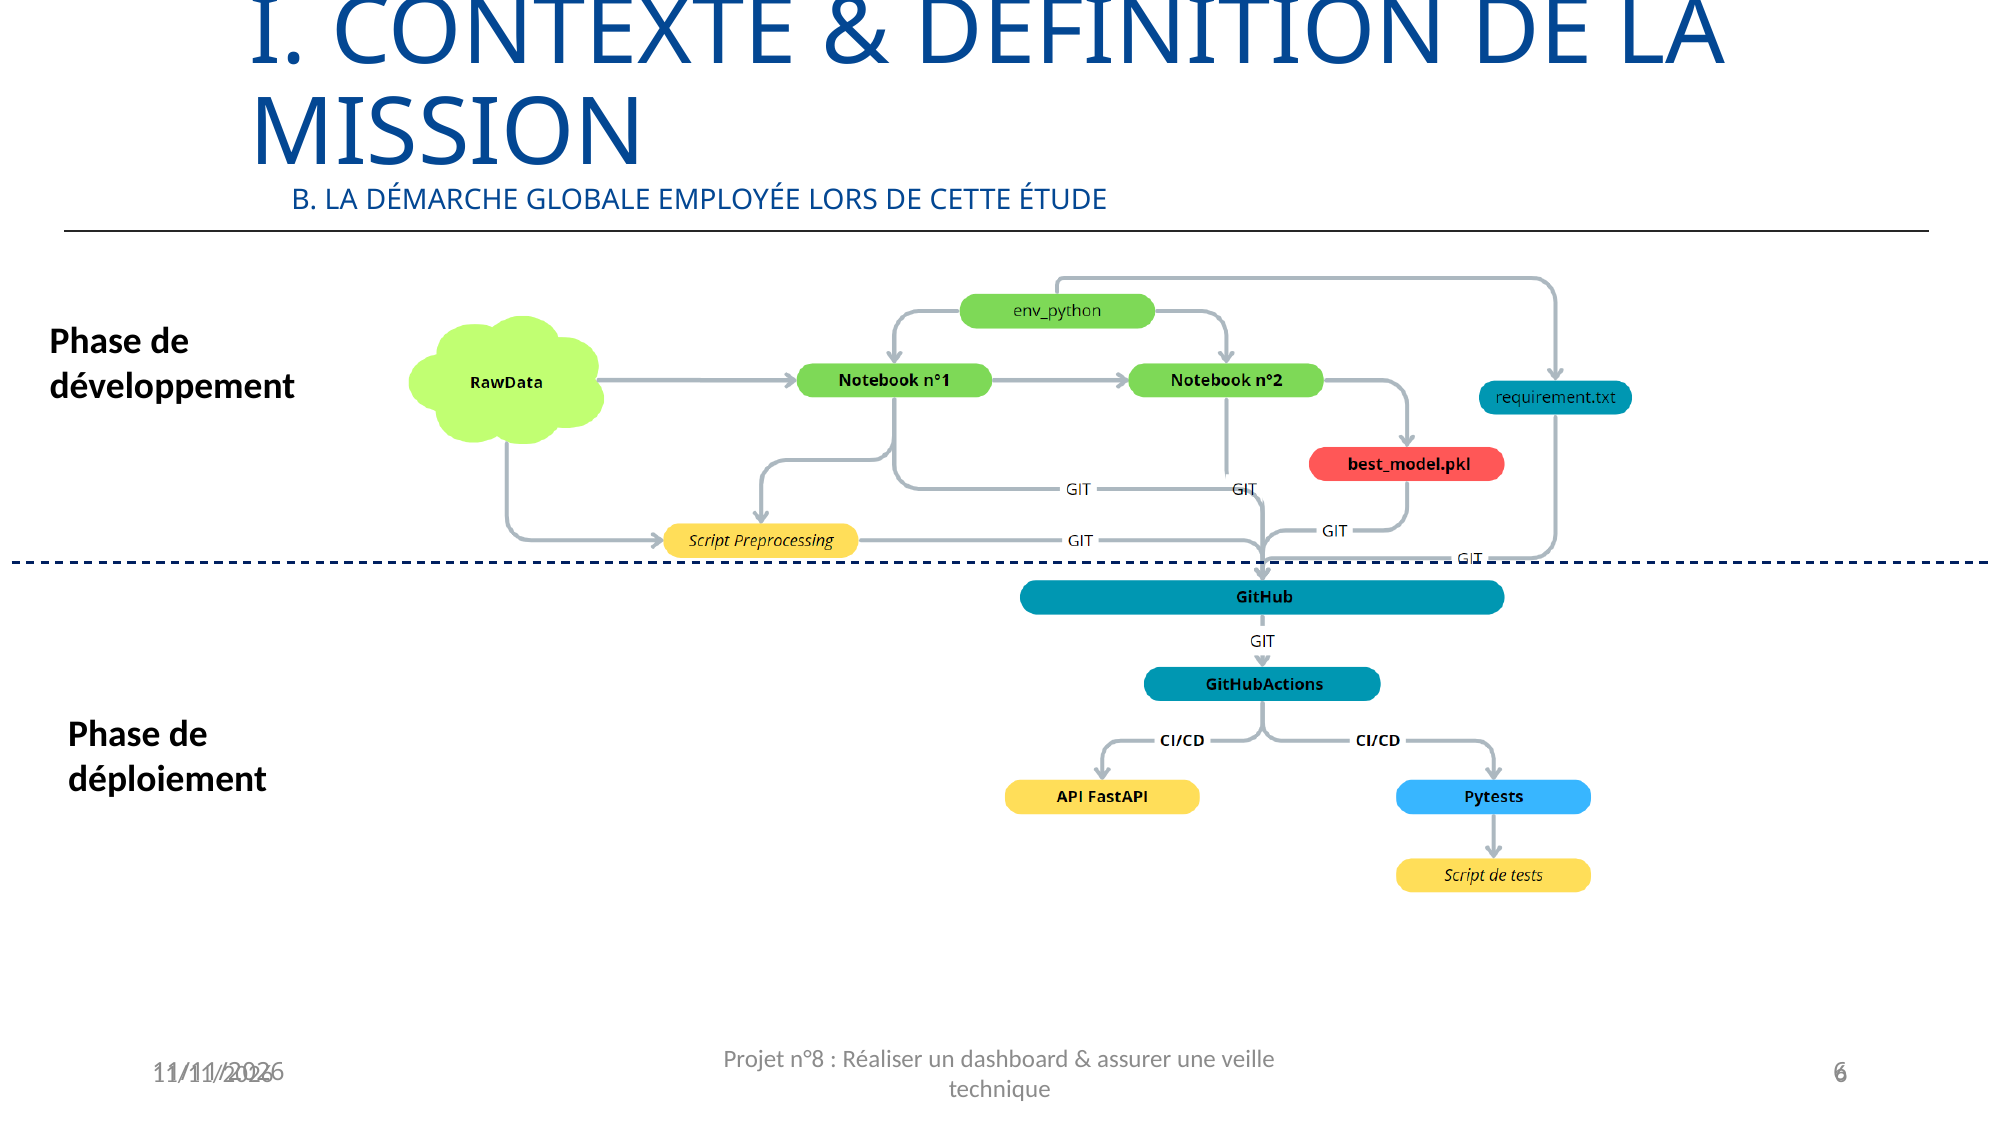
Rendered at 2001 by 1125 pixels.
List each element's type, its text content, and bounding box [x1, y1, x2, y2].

picture [404, 563, 1656, 1027]
picture [404, 232, 1656, 562]
text_box Phase de développement [34, 309, 311, 414]
text_box b. La démarche globale employée lors de cette étude [291, 177, 2000, 223]
text_box 24/09/2024 [137, 1042, 588, 1103]
footer Projet n°8 : Réaliser un dashboard & assurer une veille technique [662, 1042, 1338, 1103]
text_box Phase de déploiement [53, 701, 330, 807]
text_box 6 [1412, 1042, 1863, 1103]
text_box I. Contexte & définition de la mission [249, 55, 1959, 193]
